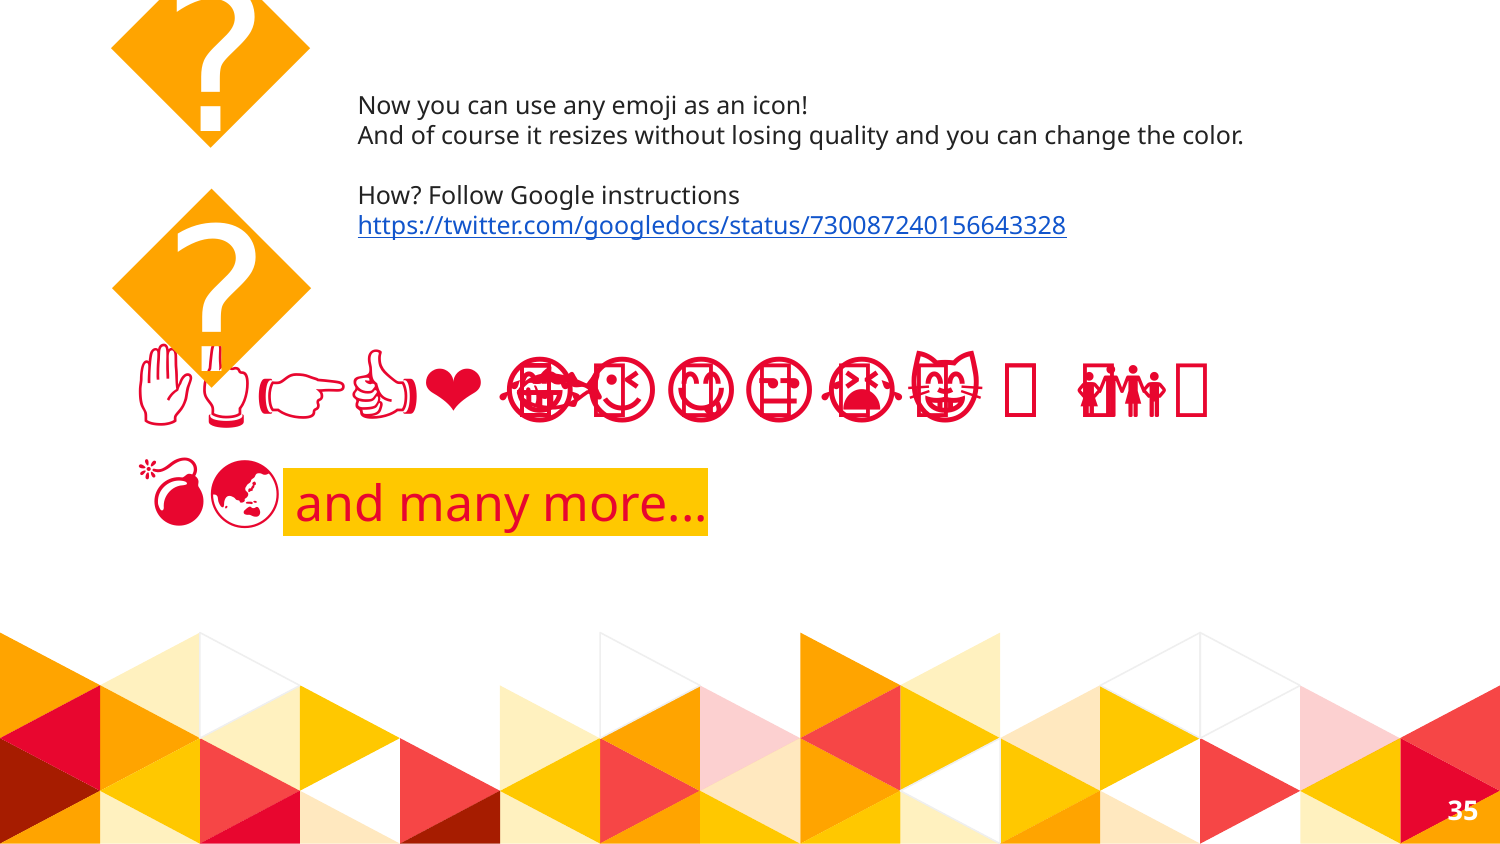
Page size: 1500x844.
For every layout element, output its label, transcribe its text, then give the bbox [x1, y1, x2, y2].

text_box 😉 [93, 65, 331, 278]
text_box ✋👆👉👍👤👦👧👨👩👪💃🏃💑❤😂😉😋😒😭👶😸🐟🍒🍔💣📌📖🔨🎃🎈🎨🏈🏰🌏🔌🔑 and many more... [120, 314, 1322, 737]
slide_number 35 [1403, 779, 1494, 844]
text_box Now you can use any emoji as an icon! And of course it resizes without losing quality and you can change the color. How? Follow Google instructions https://twitter.com/googledocs/status/730087240156643328 [342, 74, 1438, 302]
